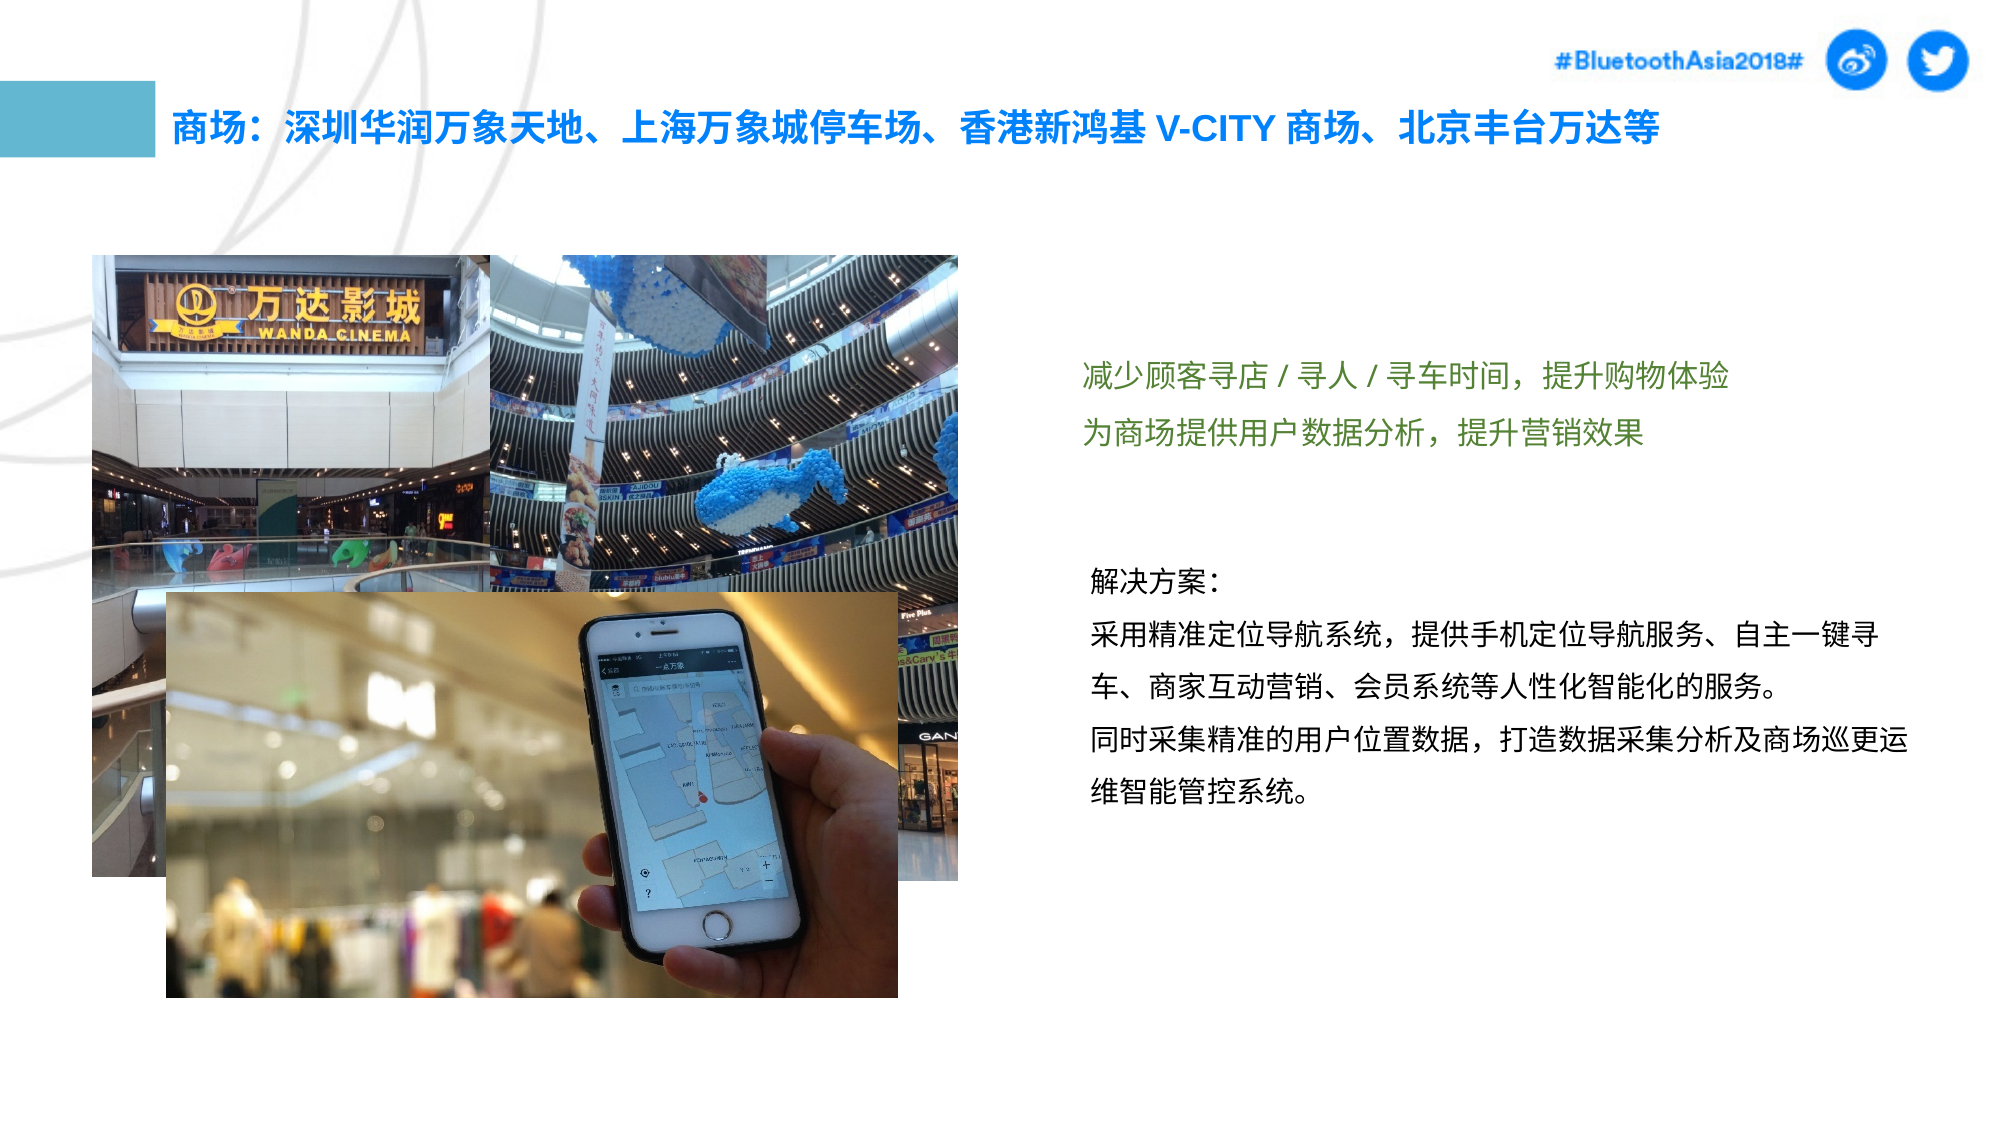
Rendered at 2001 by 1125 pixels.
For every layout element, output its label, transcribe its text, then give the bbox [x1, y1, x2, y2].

text_box [0, 80, 156, 158]
text_box 解决方案： 采用精准定位导航系统，提供手机定位导航服务、自主一键寻车、商家互动营销、会员系统等人性化智能化的服务。 同时采集精准的用户位置数据，打造数据采集分析及商场巡更运维智能管控系统。 [1082, 538, 1933, 816]
text_box 减少顾客寻店/寻人/寻车时间，提升购物体验 为商场提供用户数据分析，提升营销效果 [1082, 338, 1825, 451]
text_box 商场：深圳华润万象天地、上海万象城停车场、香港新鸿基V-CITY商场、北京丰台万达等 [171, 81, 1686, 150]
picture [0, 0, 2001, 1125]
